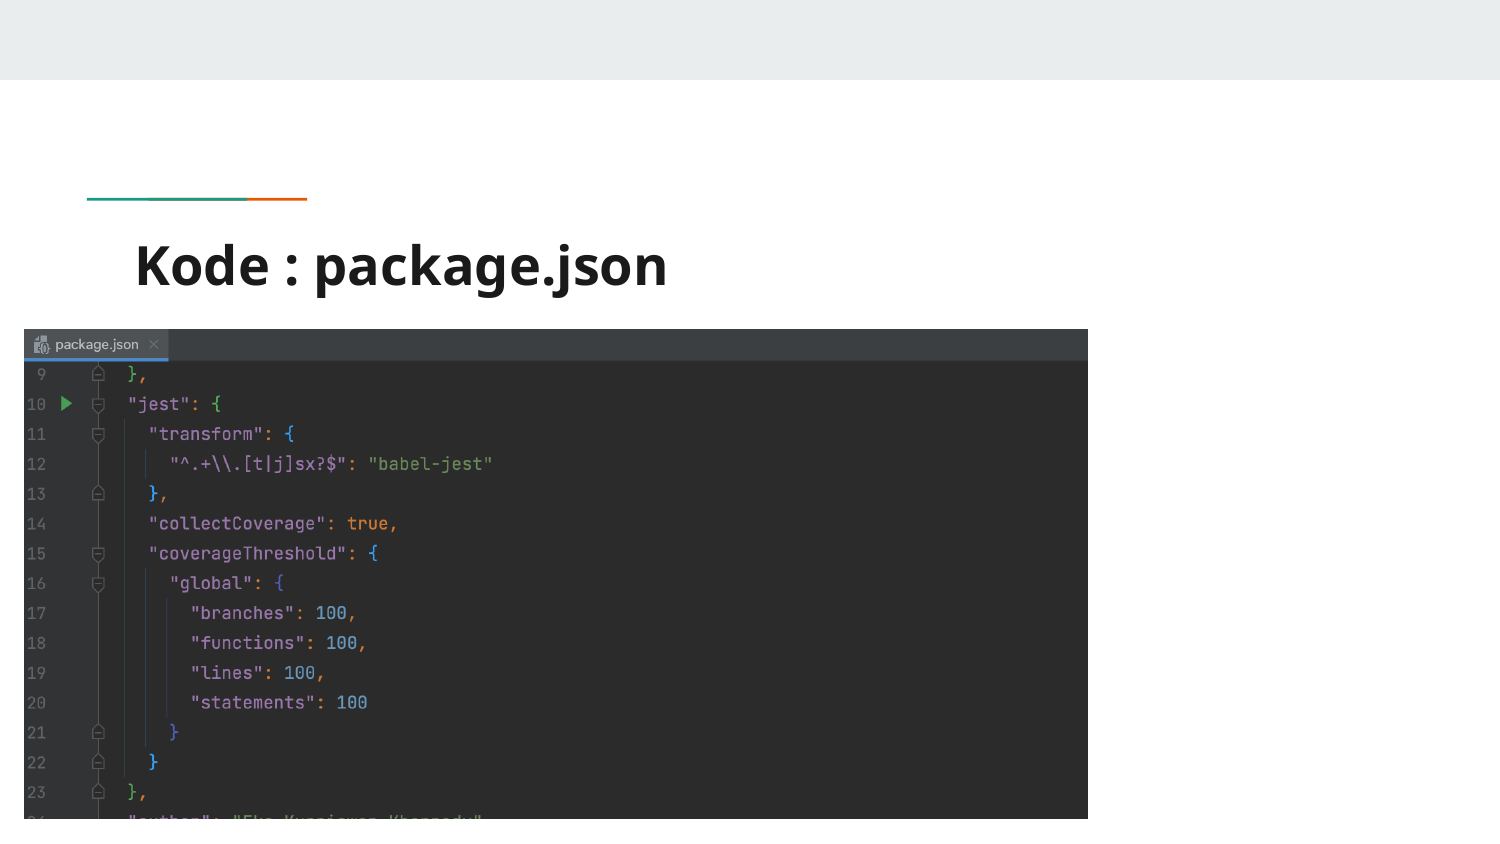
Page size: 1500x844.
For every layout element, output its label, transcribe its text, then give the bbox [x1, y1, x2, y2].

title Kode : package.json [119, 216, 1381, 305]
picture [24, 328, 1088, 819]
